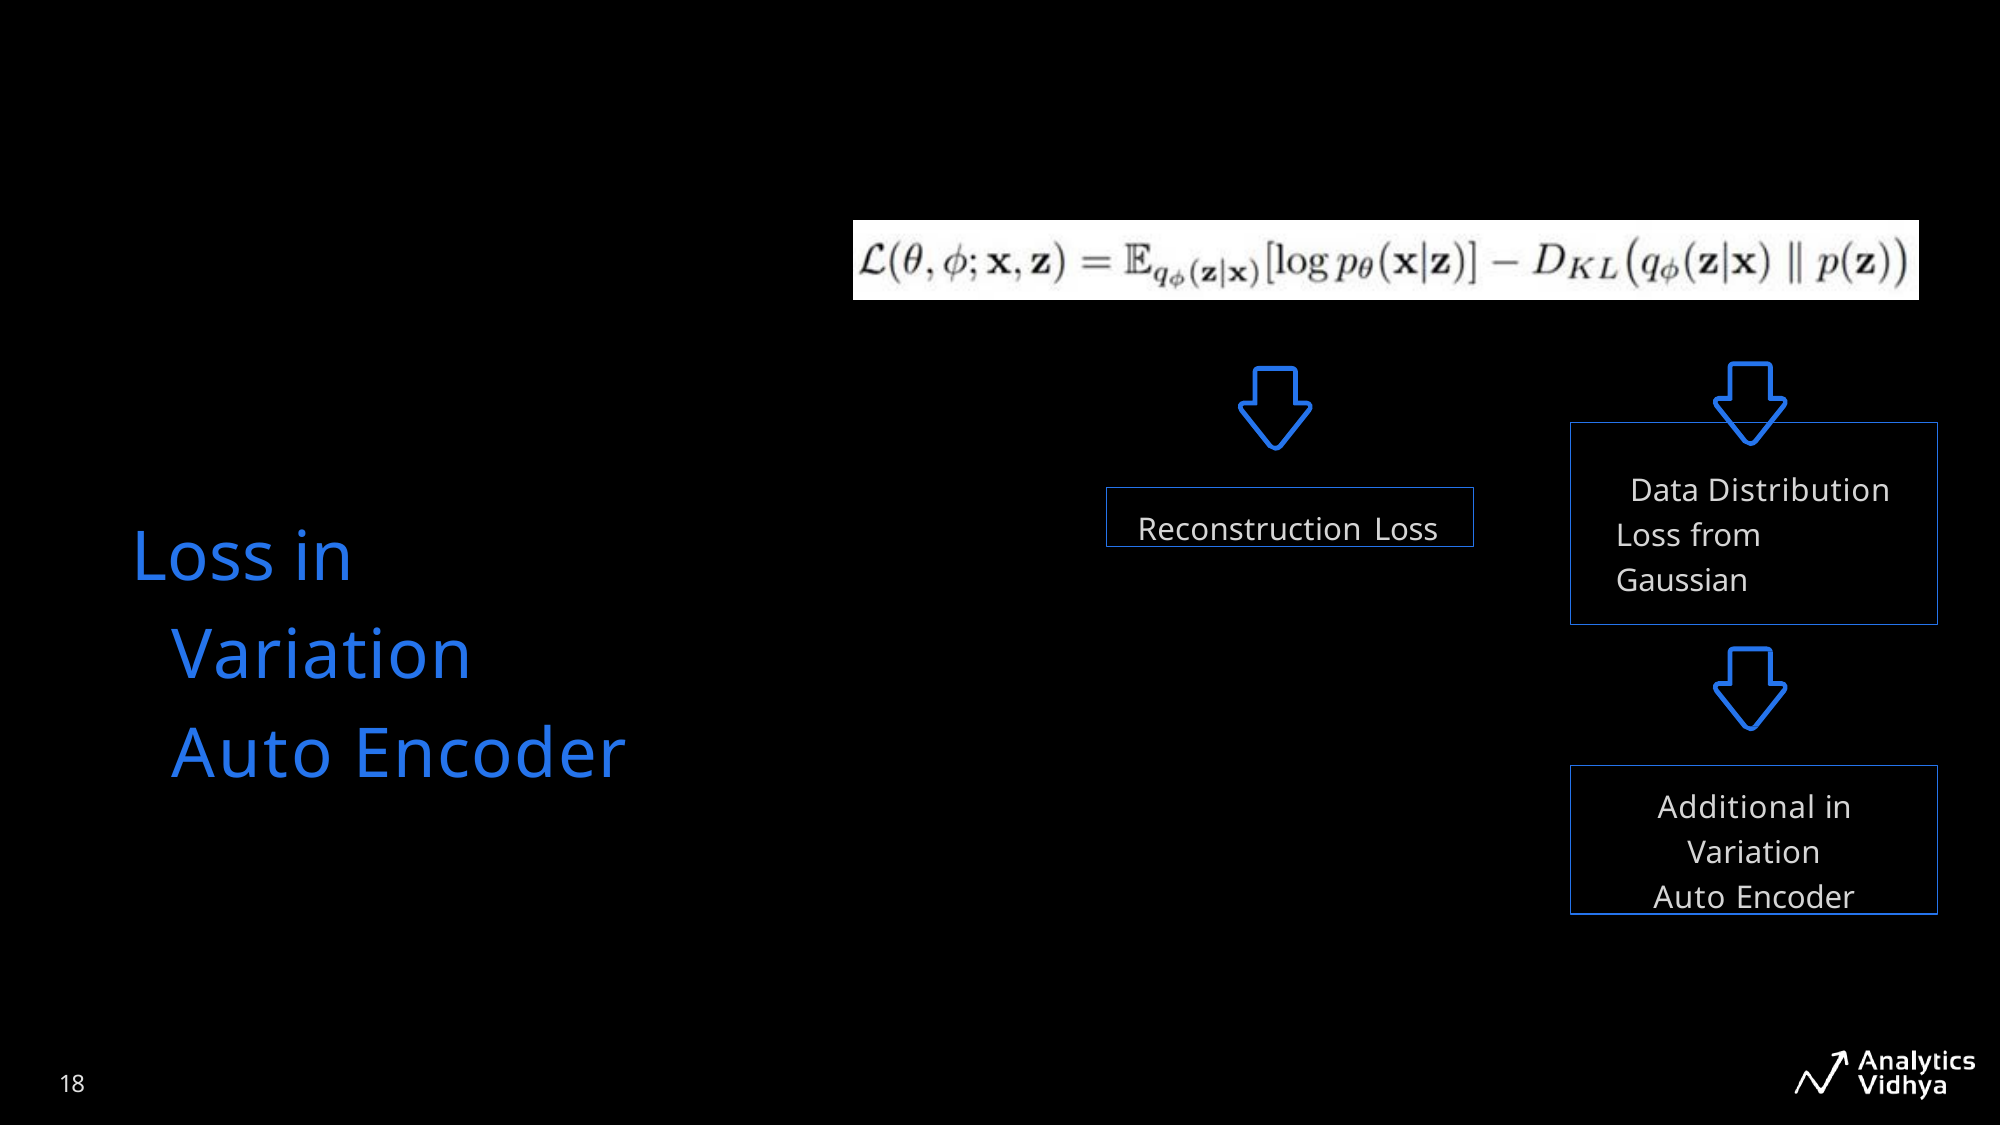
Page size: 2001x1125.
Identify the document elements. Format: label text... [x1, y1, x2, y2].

text_box Loss in Variation Auto Encoder [129, 494, 641, 791]
text_box [1712, 646, 1788, 732]
title Data Distribution Loss from Gaussian [1570, 422, 1938, 625]
slide_number 18 [26, 758, 86, 1125]
text_box [1237, 365, 1313, 451]
picture [853, 220, 1919, 300]
picture [1792, 1048, 1977, 1102]
text_box Reconstruction Loss [1106, 487, 1474, 547]
text_box Additional in Variation Auto Encoder [1570, 765, 1938, 915]
text_box [1712, 361, 1788, 422]
